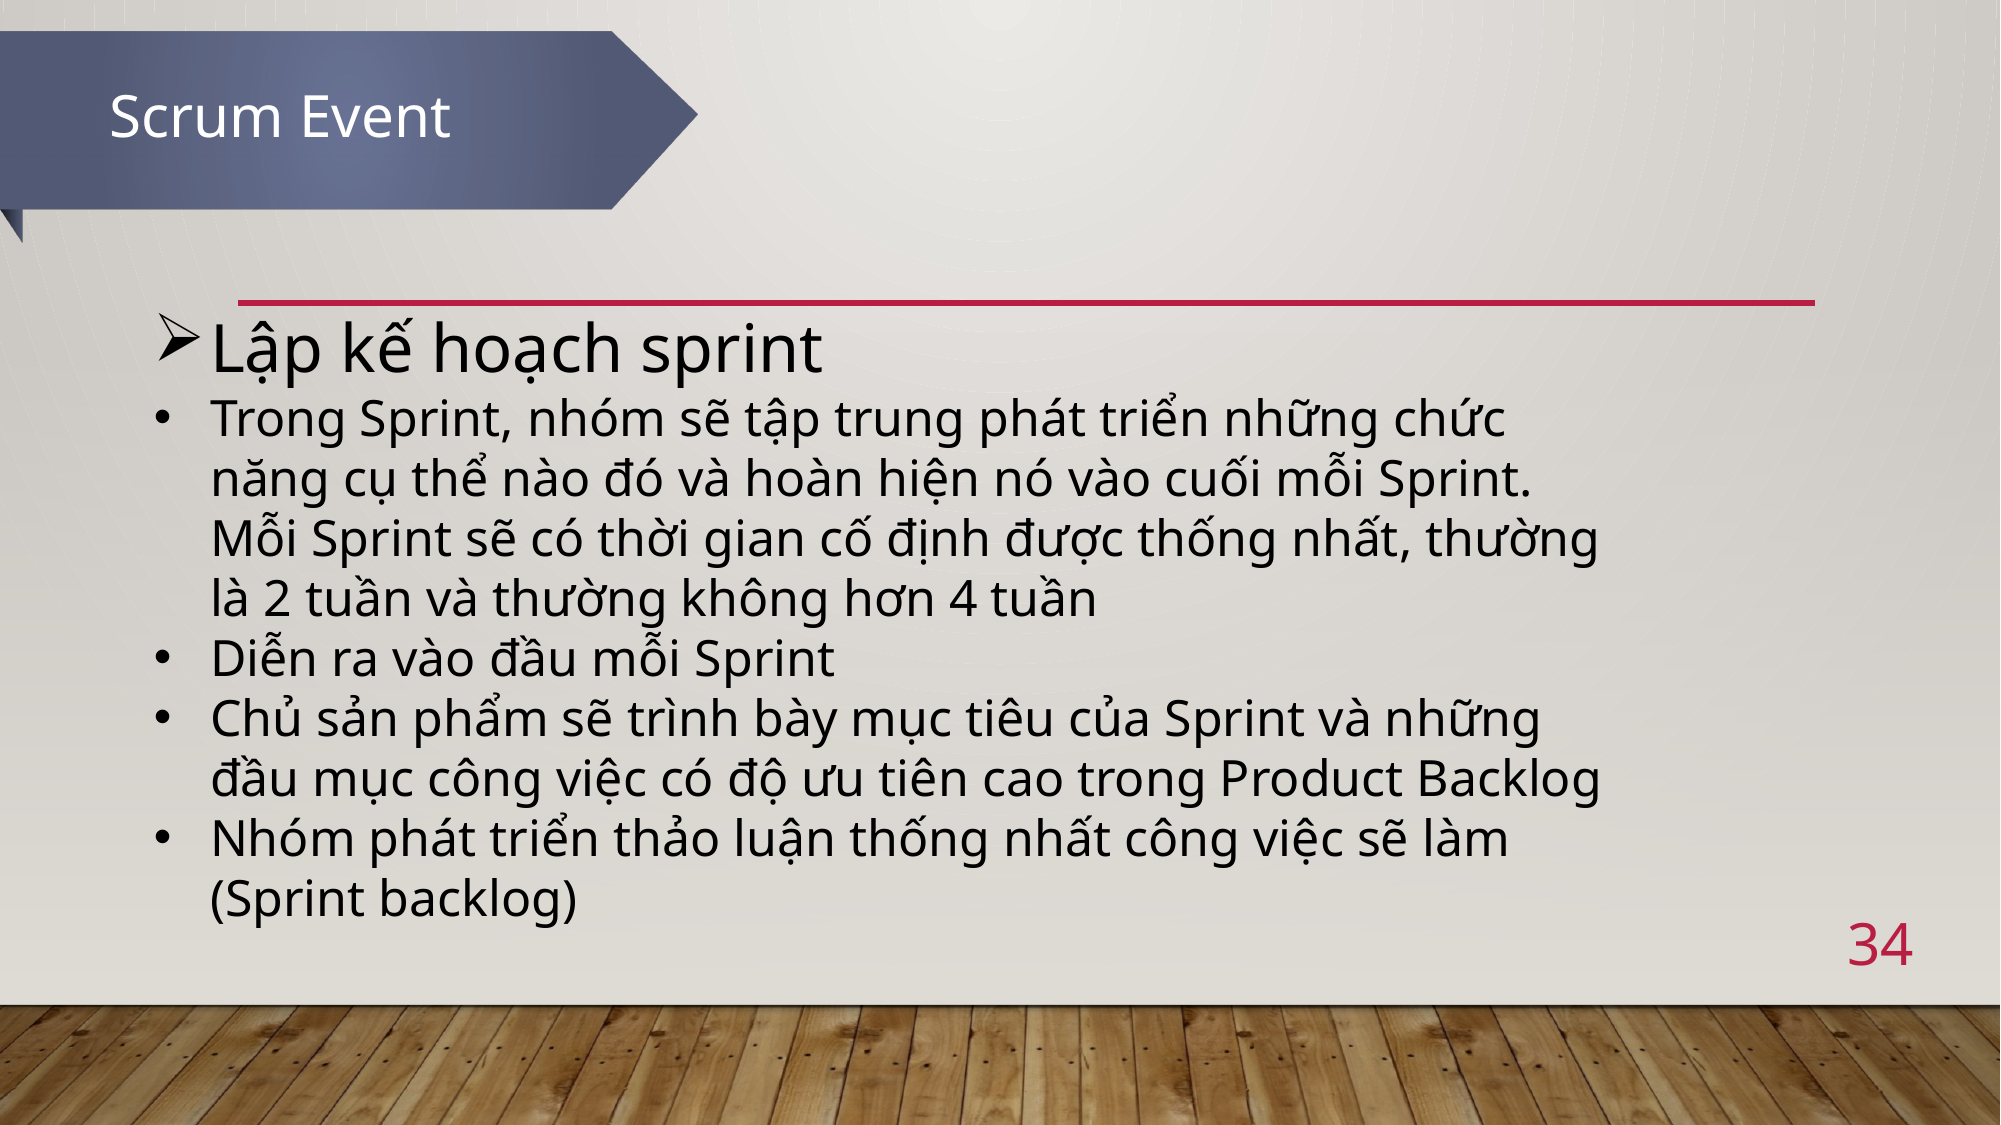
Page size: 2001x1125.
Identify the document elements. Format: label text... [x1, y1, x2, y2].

picture [0, 1005, 2000, 1125]
slide_number 34 [1795, 899, 1929, 983]
picture [0, 31, 698, 243]
text_box Lập kế hoạch sprint Trong Sprint, nhóm sẽ tập trung phát triển những chức năng cụ thể nào đó và hoàn hiện nó vào cuối mỗi Sprint. Mỗi Sprint sẽ có thời gian cố định được thống nhất, thường là 2 tuần và thường không hơn 4 tuần Diễn ra vào đầu mỗi Sprint Chủ sản phẩm sẽ trình bày mục tiêu của Sprint và những đầu mục công việc có độ ưu tiên cao trong Product Backlog Nhóm phát triển thảo luận thống nhất công việc sẽ làm (Sprint backlog) [138, 298, 1648, 934]
